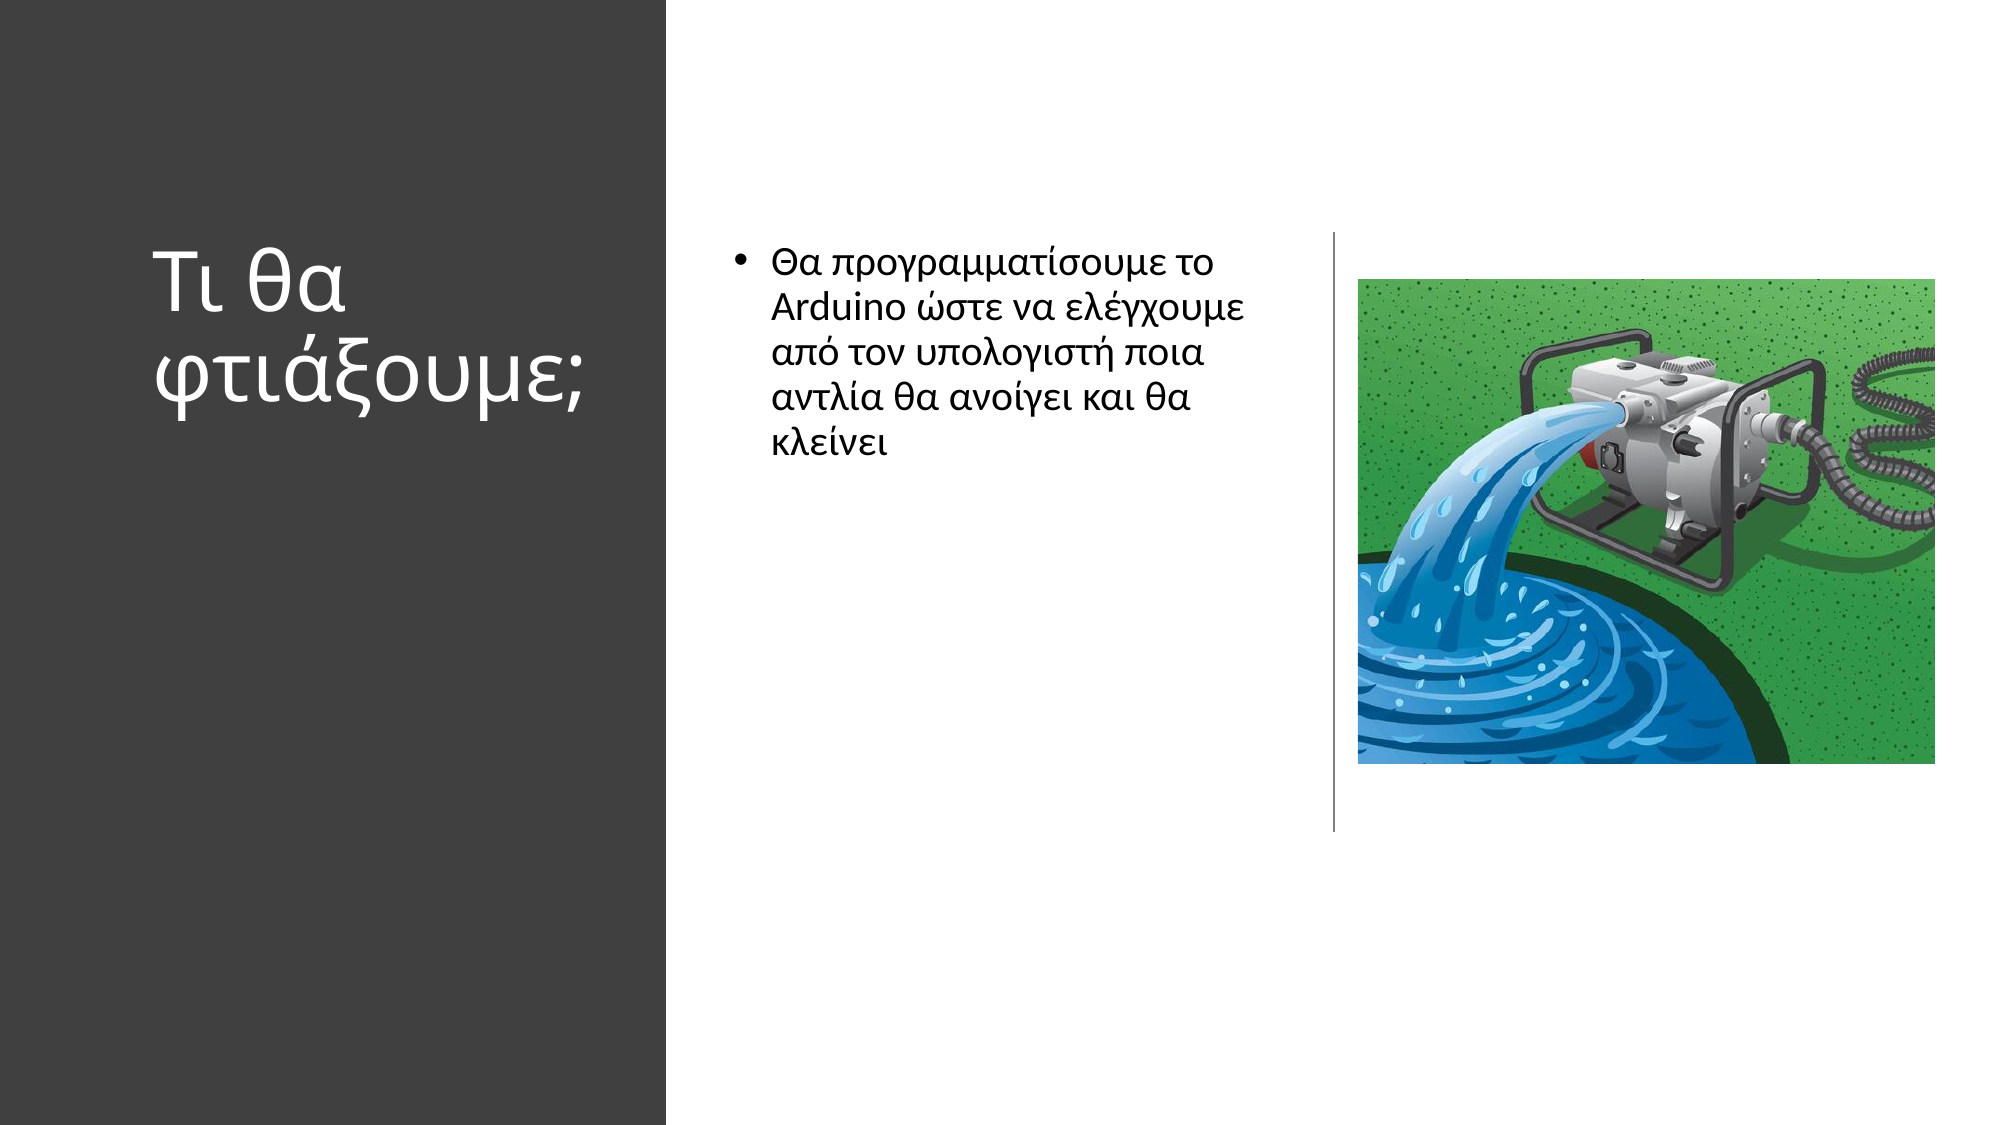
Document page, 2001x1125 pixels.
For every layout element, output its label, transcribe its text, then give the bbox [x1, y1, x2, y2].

text_box [0, 0, 667, 1125]
list Θα προγραμματίσουμε το Arduino ώστε να ελέγχουμε από τον υπολογιστή ποια αντλία θα ανοίγει και θα κλείνει [718, 231, 1281, 948]
title Τι θα φτιάξουμε; [137, 231, 613, 948]
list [1357, 279, 1935, 764]
